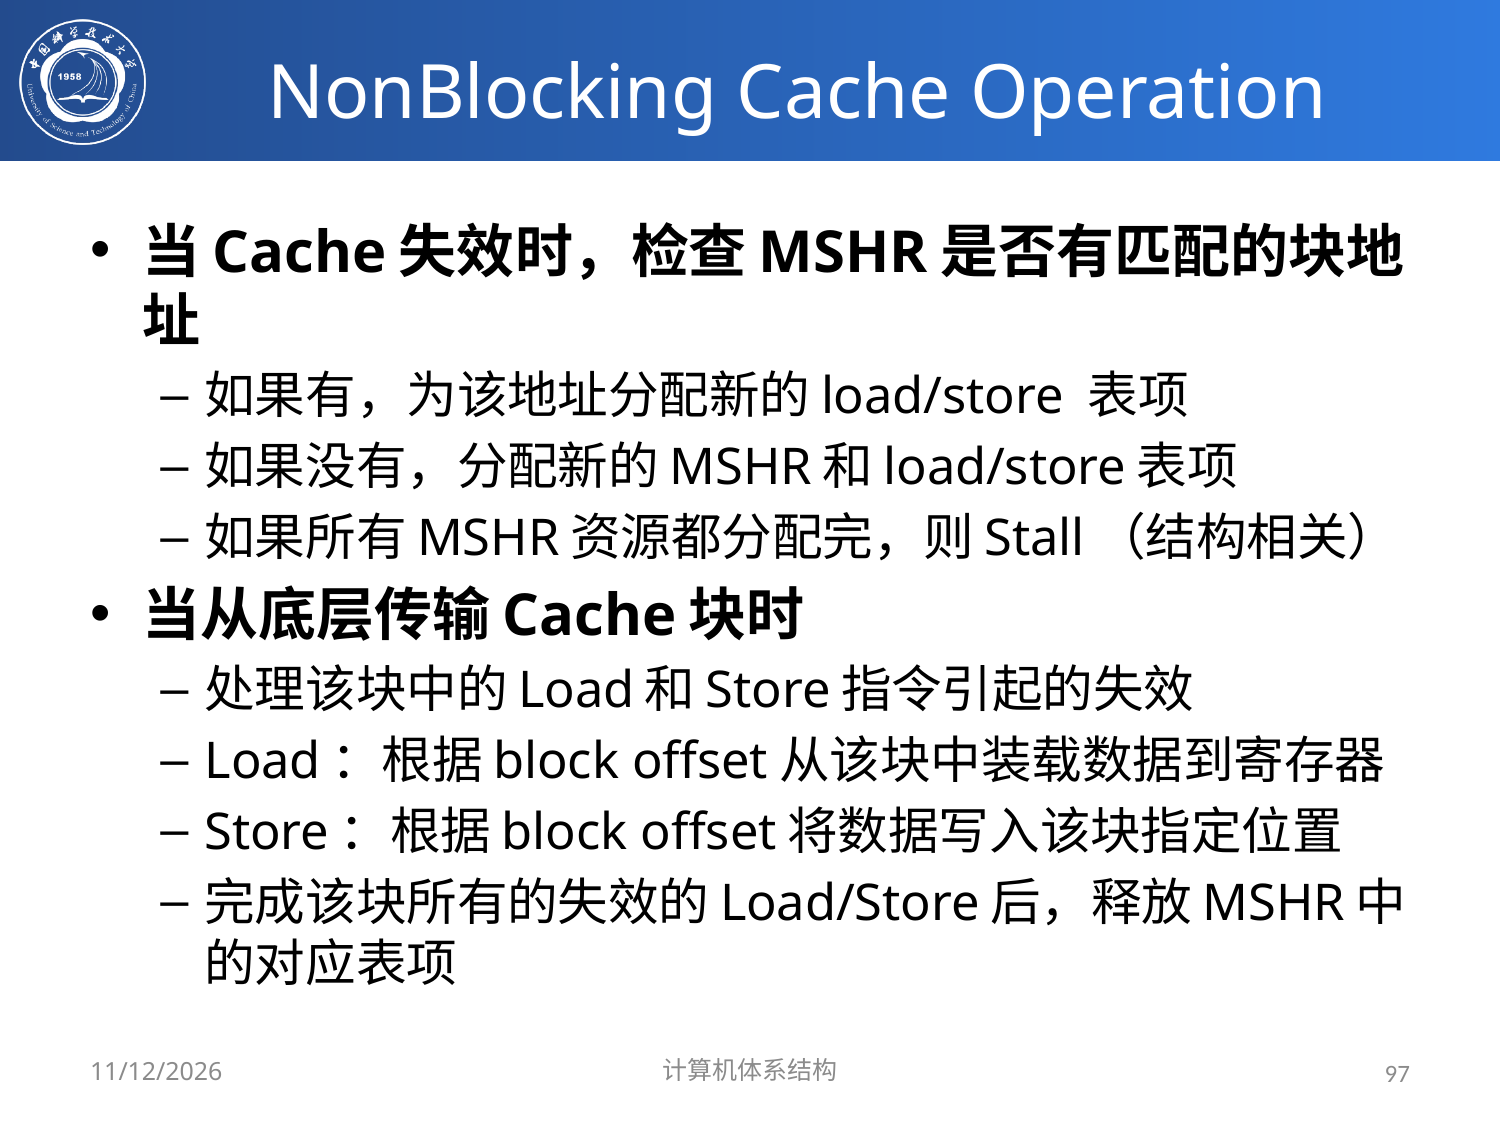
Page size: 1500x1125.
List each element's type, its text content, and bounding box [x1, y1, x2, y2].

slide_number 97 [1074, 1042, 1425, 1103]
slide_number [75, 1042, 425, 1103]
list 当Cache失效时，检查MSHR是否有匹配的块地址 如果有，为该地址分配新的load/store 表项 如果没有，分配新的MSHR和load/store表项 如果所有MSHR资源都分配完，则Stall（结构相关） 当从底层传输Cache块时 处理该块中的Load和Store指令引起的失效 Load：根据block offset从该块中装载数据到寄存器 Store：根据block offset将数据写入该块指定位置 完成该块所有的失效的Load/Store后，释放MSHR中的对应表项 [75, 206, 1425, 1036]
footer 计算机体系结构 [512, 1042, 988, 1103]
title NonBlocking Cache Operation [169, 24, 1425, 153]
picture [19, 19, 146, 145]
